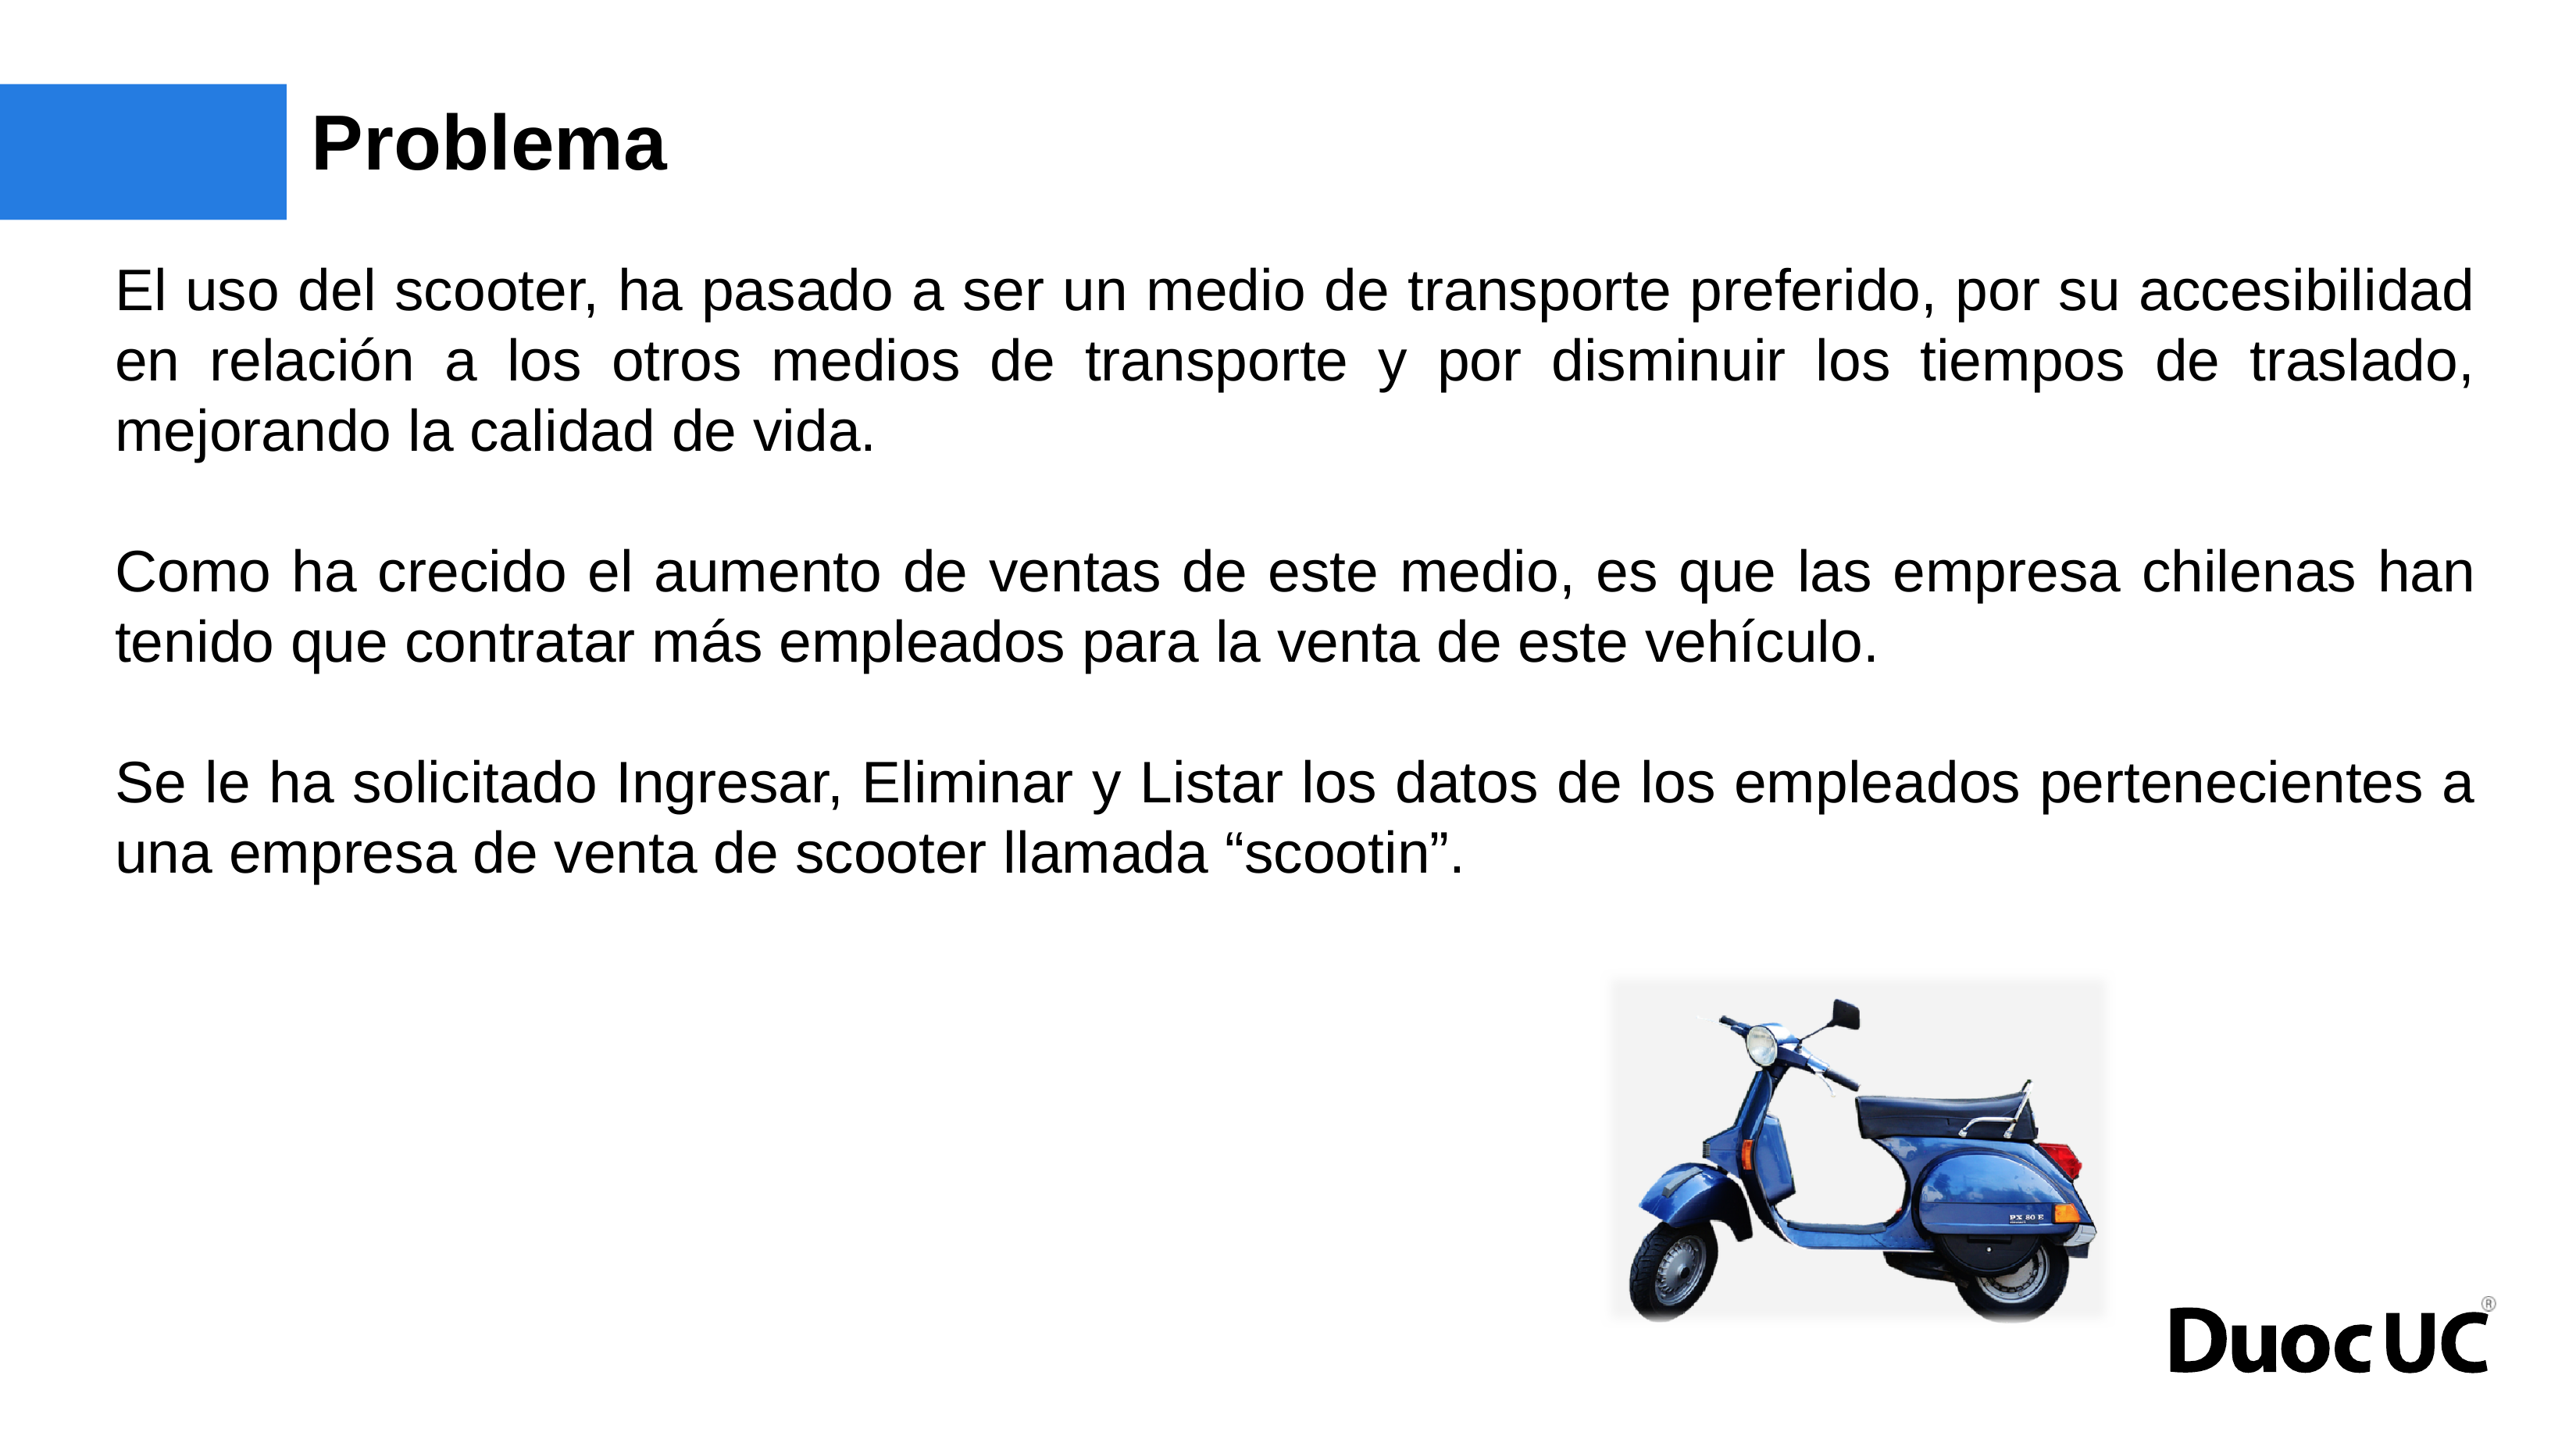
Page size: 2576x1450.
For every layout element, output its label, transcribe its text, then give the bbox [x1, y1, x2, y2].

picture [2489, 1296, 2496, 1312]
text_box El uso del scooter, ha pasado a ser un medio de transporte preferido, por su accesibilidad en relación a los otros medios de transporte y por disminuir los tiempos de traslado, mejorando la calidad de vida. Como ha crecido el aumento de ventas de este medio, es que las empresa chilenas han tenido que contratar más empleados para la venta de este vehículo. Se le ha solicitado Ingresar, Eliminar y Listar los datos de los empleados pertenecientes a una empresa de venta de scooter llamada “scootin”. [96, 246, 2489, 1358]
title Problema [311, 91, 2489, 187]
picture [1600, 968, 2116, 1328]
